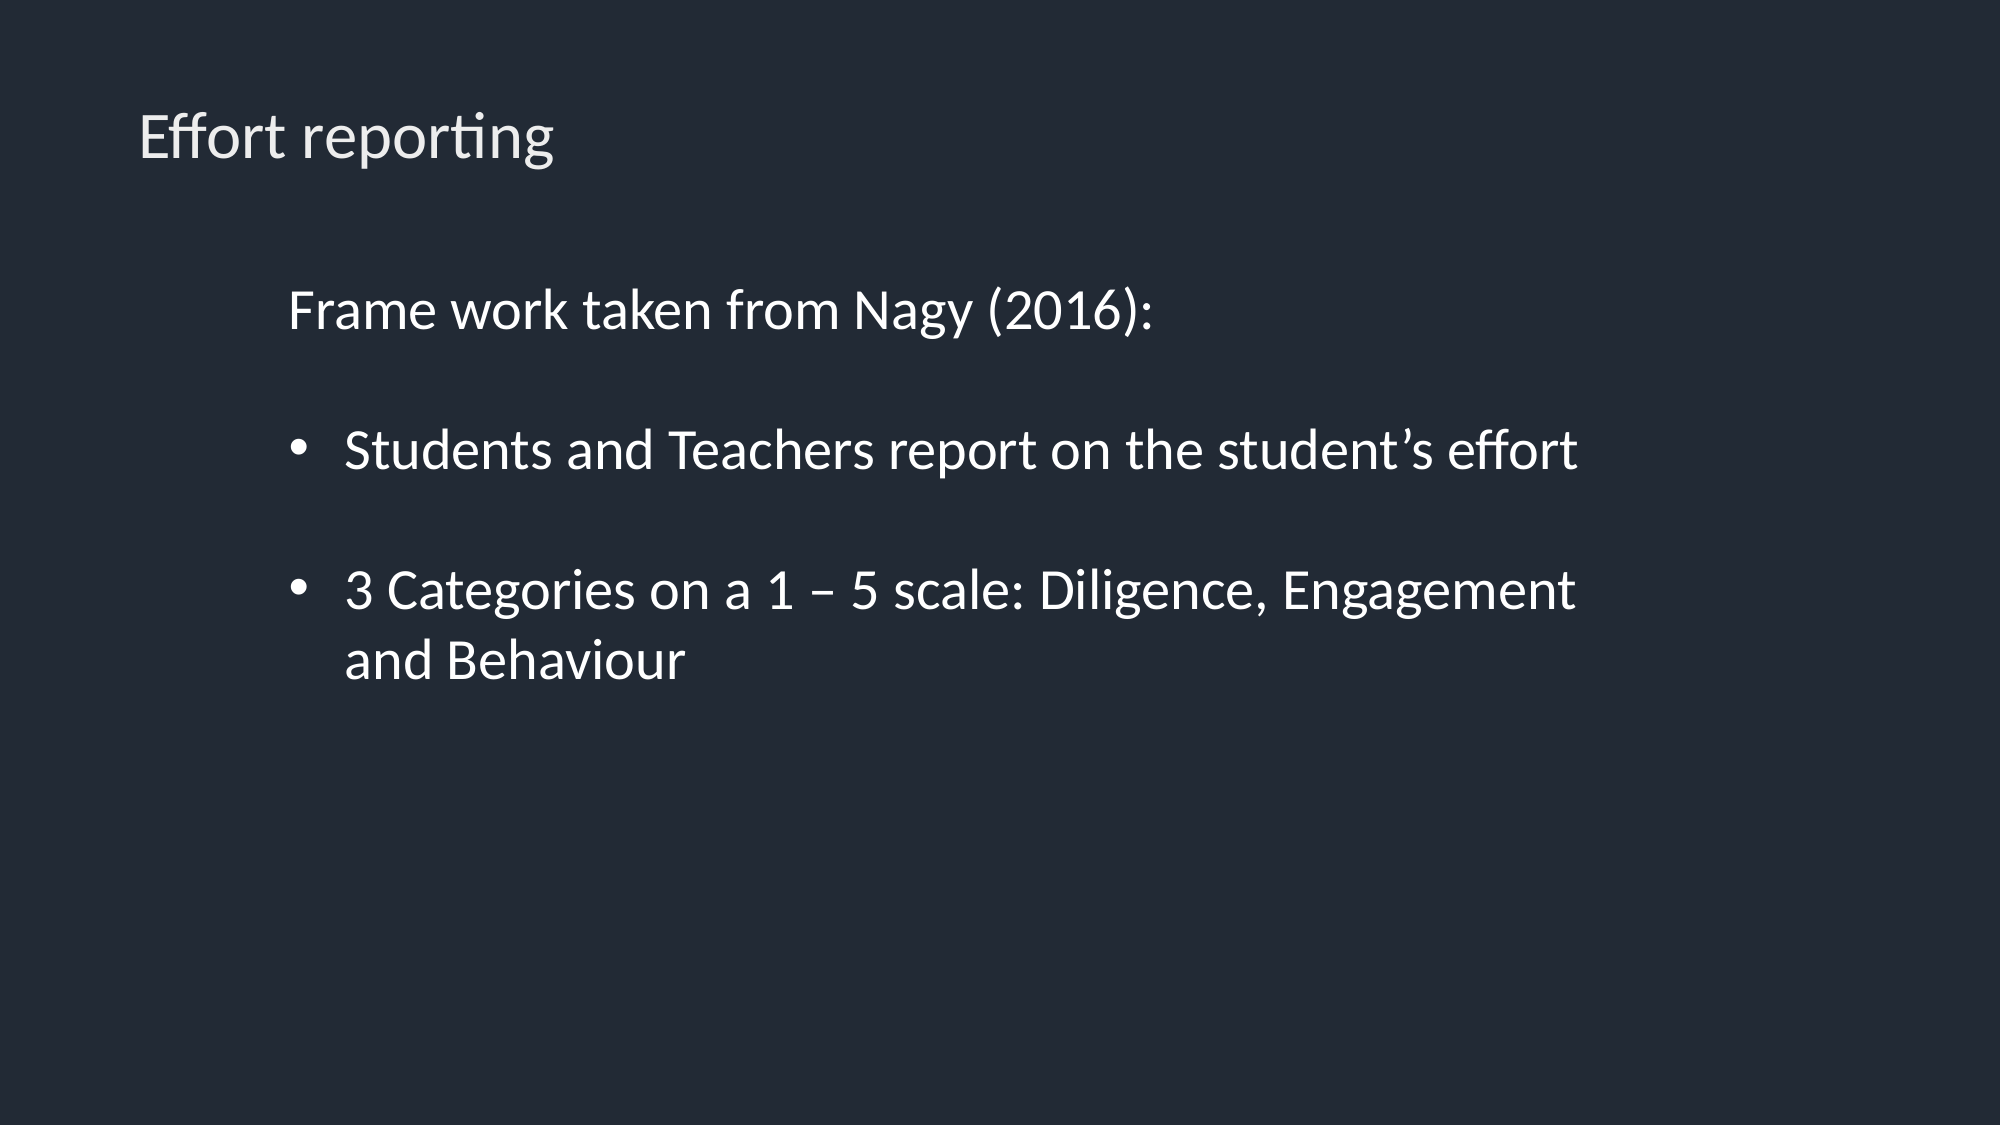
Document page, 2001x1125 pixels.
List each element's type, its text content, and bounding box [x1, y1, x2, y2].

text_box Effort reporting [123, 84, 570, 180]
text_box Frame work taken from Nagy (2016): Students and Teachers report on the student’s effort 3 Categories on a 1 – 5 scale: Diligence, Engagement and Behaviour [273, 264, 1683, 699]
